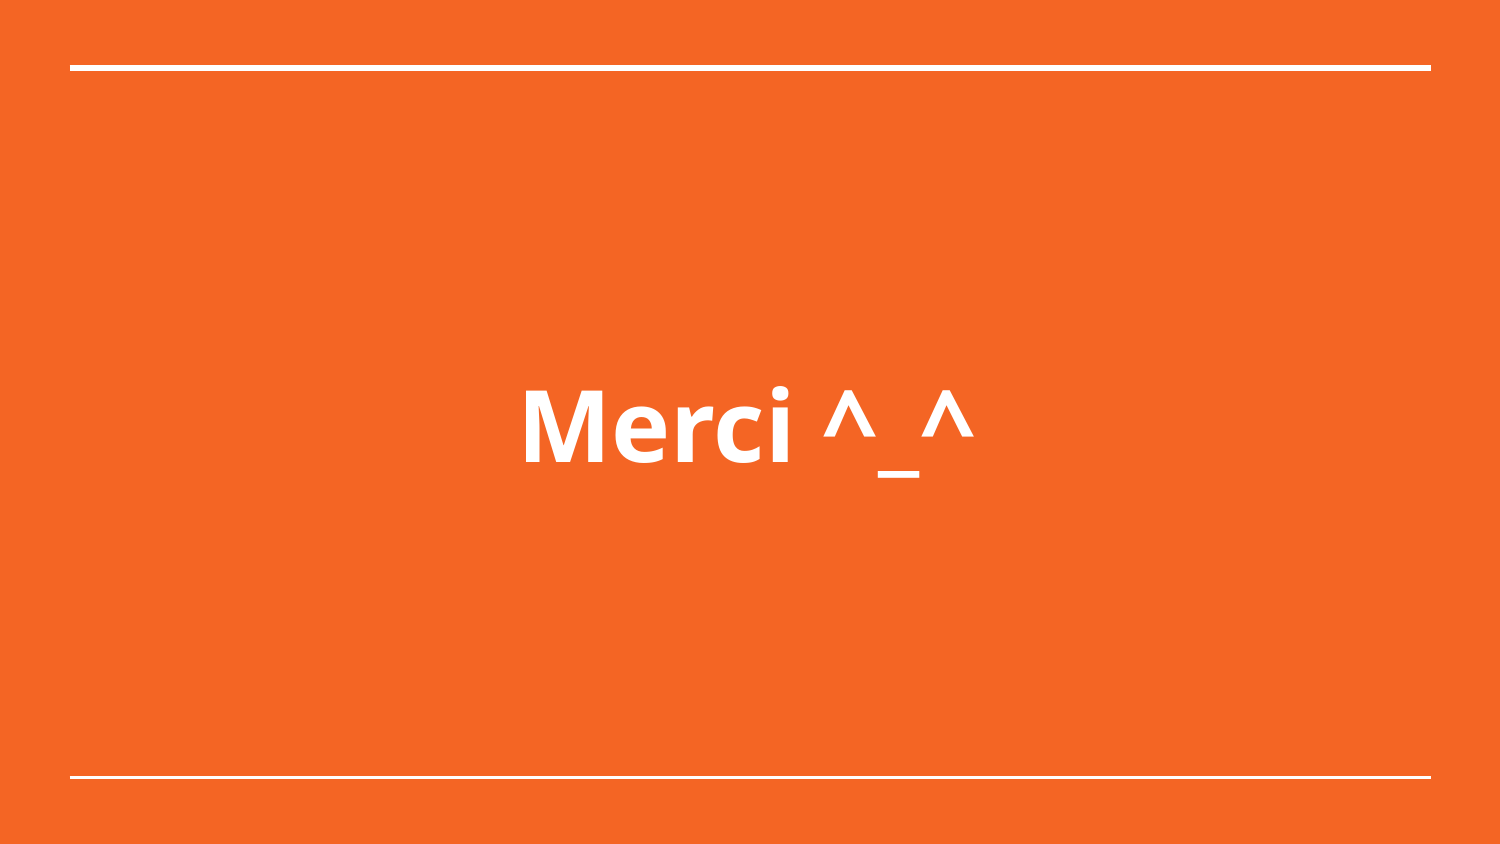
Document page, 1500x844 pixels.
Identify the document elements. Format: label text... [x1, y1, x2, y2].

title Merci ^_^ [66, 296, 1428, 550]
